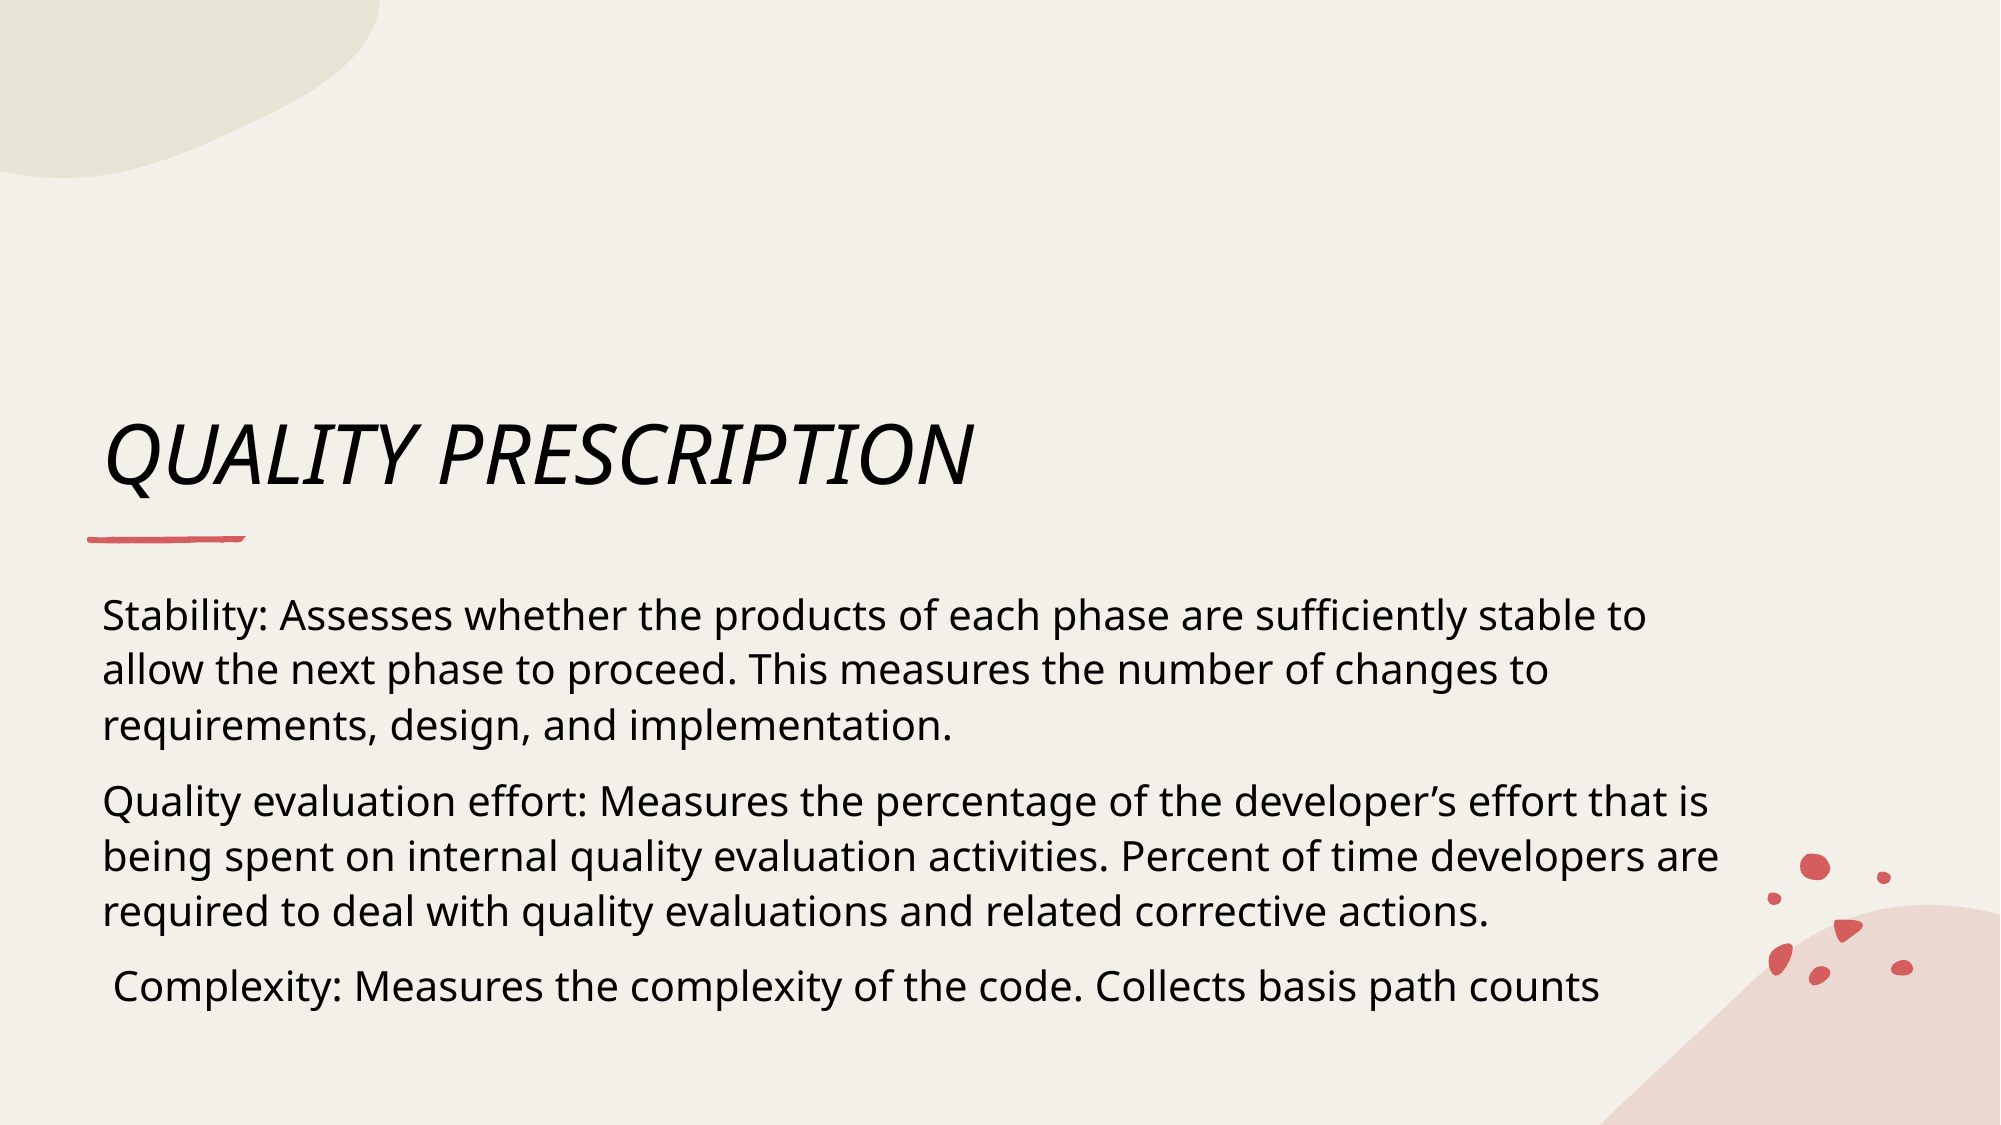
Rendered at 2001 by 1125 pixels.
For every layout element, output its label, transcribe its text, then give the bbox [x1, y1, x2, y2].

title QUALITY PRESCRIPTION [86, 184, 1740, 509]
subtitle Stability: Assesses whether the products of each phase are sufficiently stable to allow the next phase to proceed. This measures the number of changes to requirements, design, and implementation. Quality evaluation effort: Measures the percentage of the developer’s effort that is being spent on internal quality evaluation activities. Percent of time developers are required to deal with quality evaluations and related corrective actions. Complexity: Measures the complexity of the code. Collects basis path counts [86, 575, 1740, 1024]
